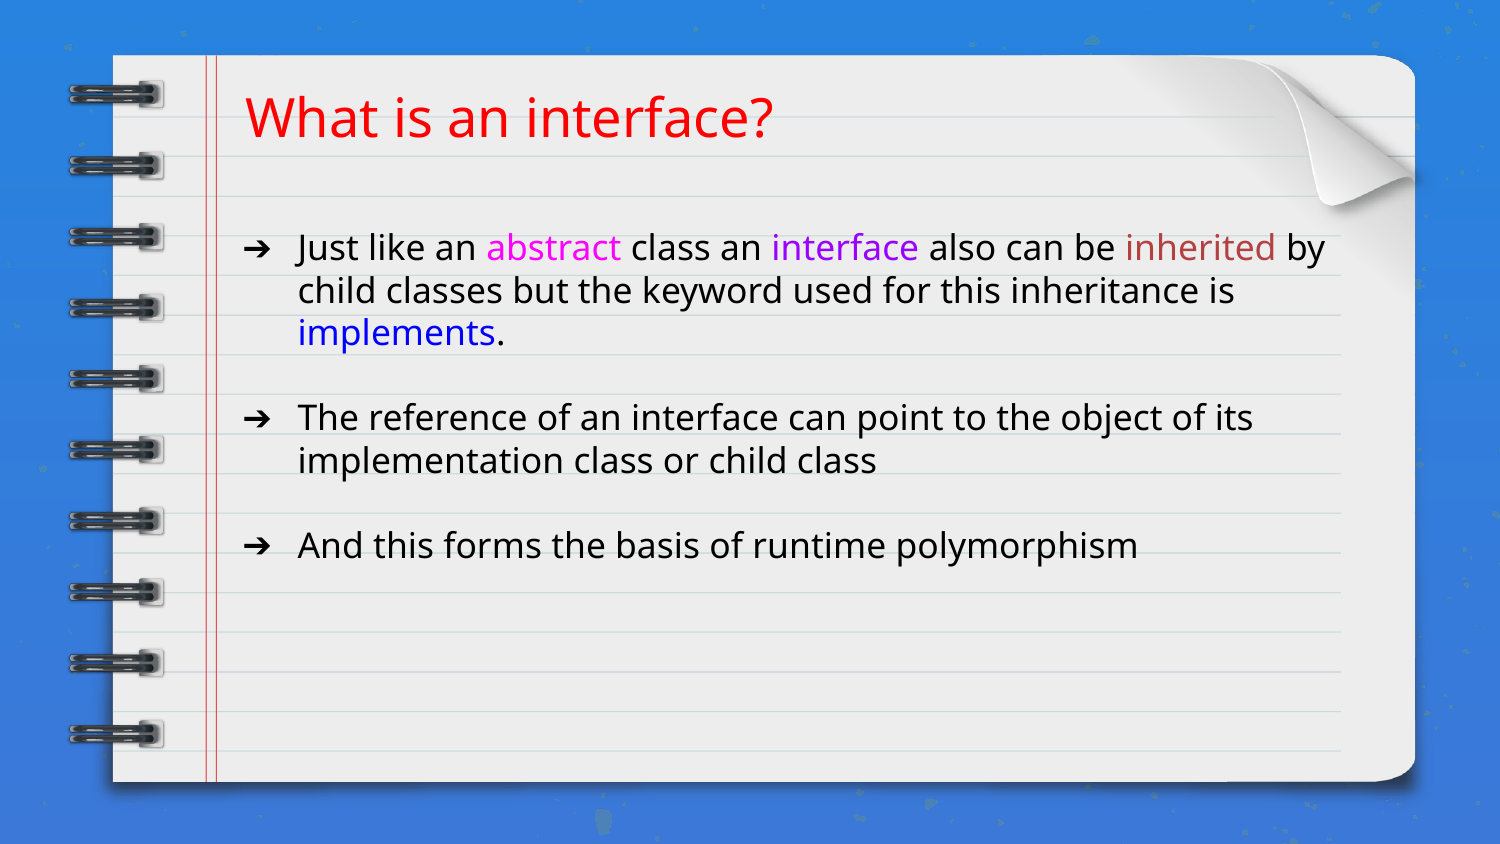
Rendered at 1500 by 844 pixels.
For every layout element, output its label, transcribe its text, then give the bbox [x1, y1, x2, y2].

text_box Just like an abstract class an interface also can be inherited by child classes but the keyword used for this inheritance is implements. The reference of an interface can point to the object of its implementation class or child class And this forms the basis of runtime polymorphism [207, 210, 1376, 623]
picture [63, 22, 1437, 822]
title What is an interface? [230, 58, 1270, 177]
